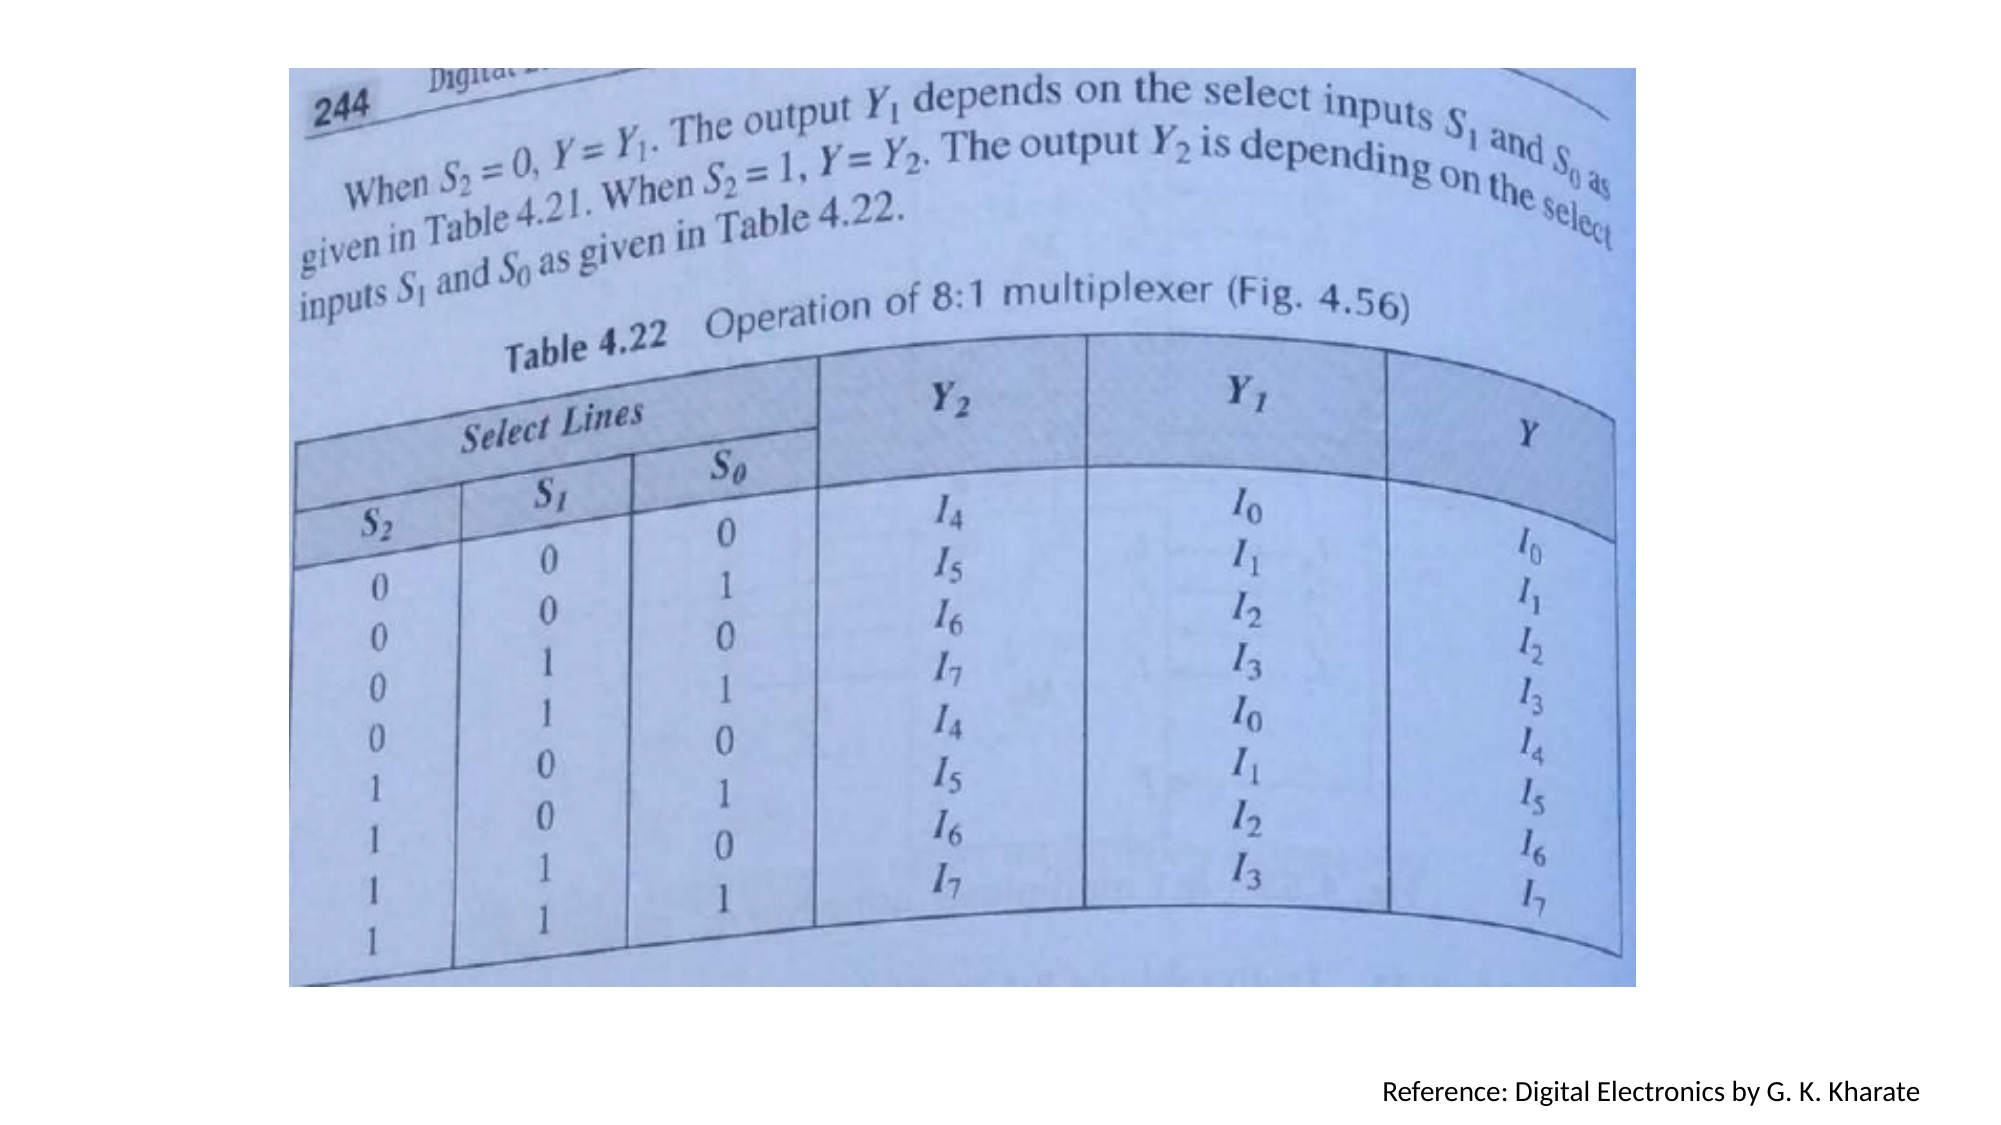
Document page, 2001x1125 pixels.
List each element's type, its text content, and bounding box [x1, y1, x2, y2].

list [289, 68, 1636, 987]
text_box Reference: Digital Electronics by G. K. Kharate [1367, 1065, 1961, 1115]
